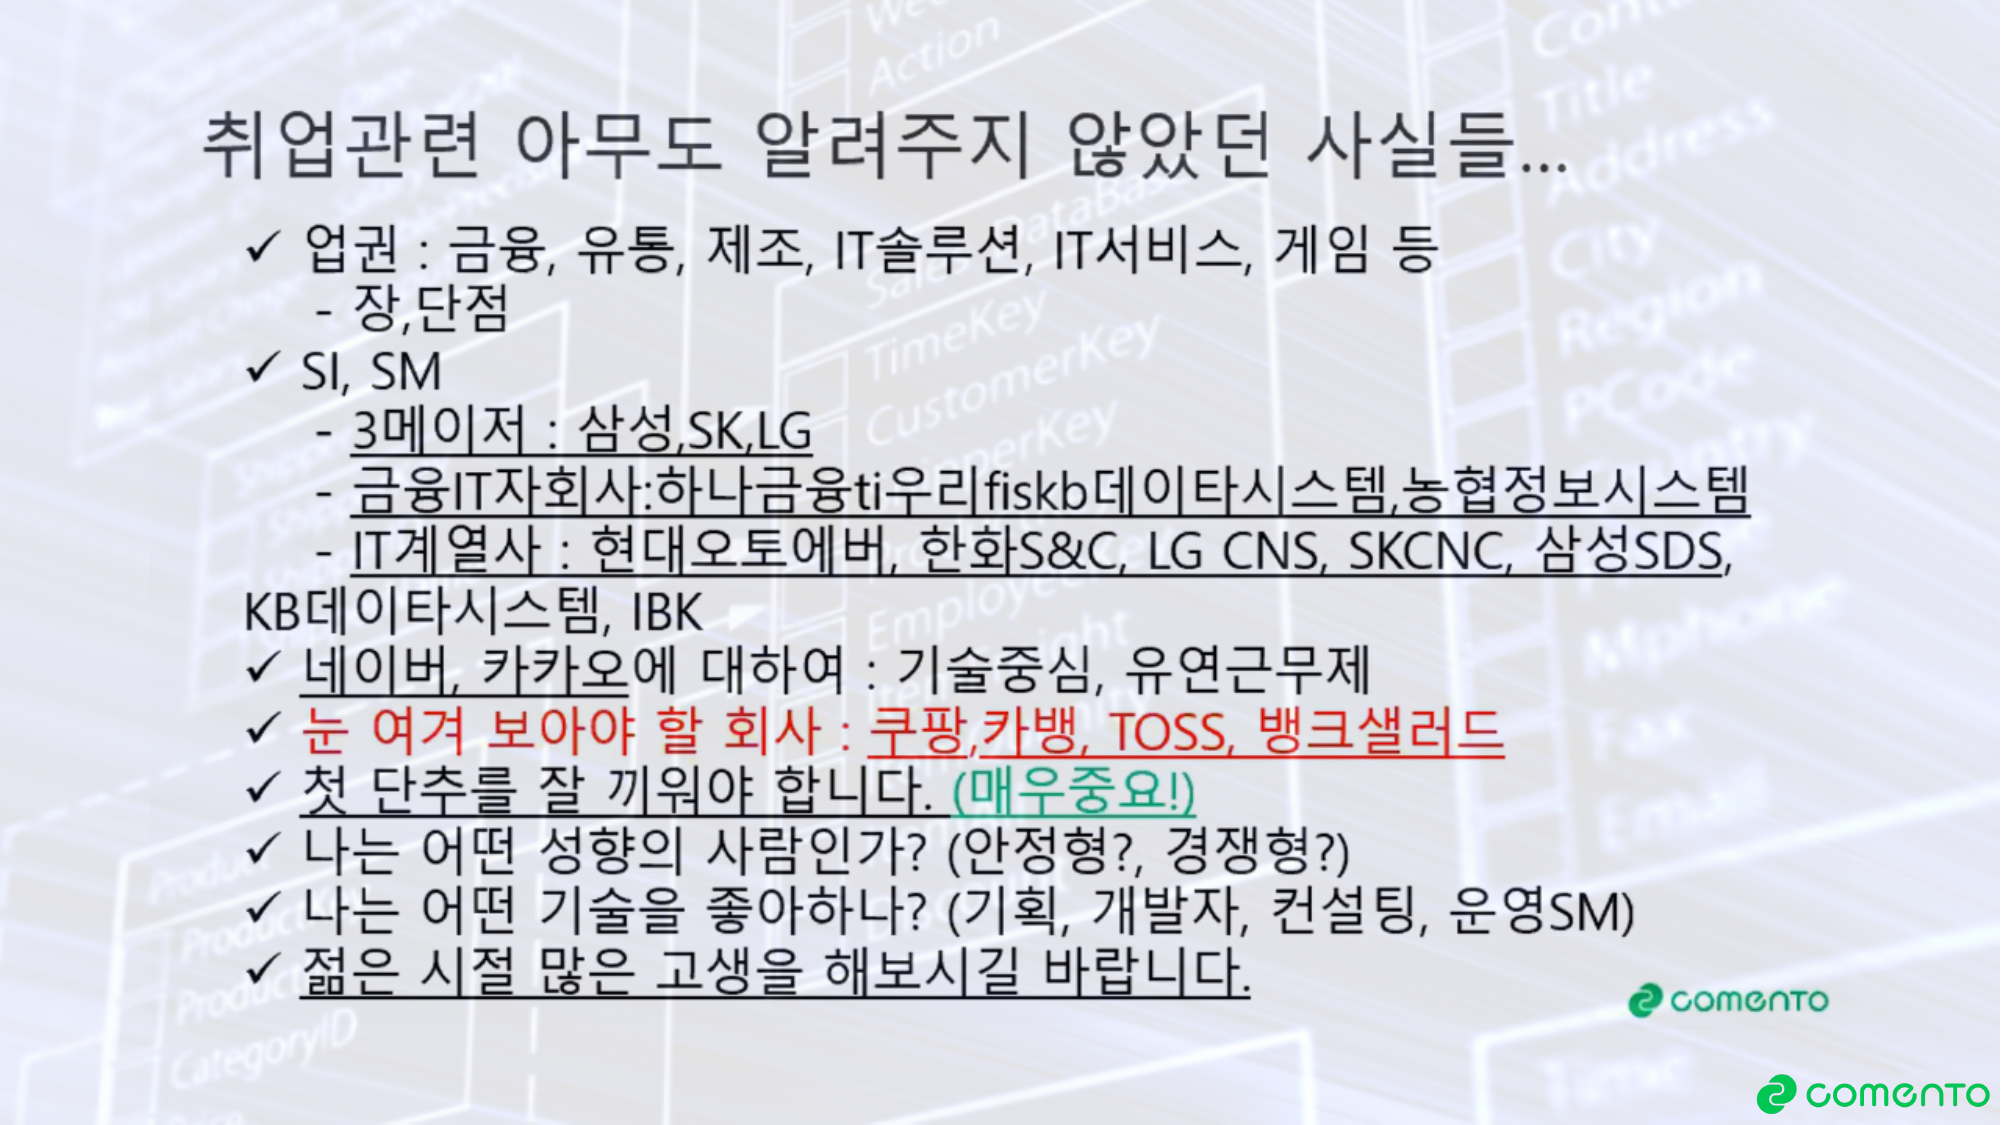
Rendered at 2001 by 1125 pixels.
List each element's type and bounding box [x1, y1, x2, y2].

text_box [0, 0, 2000, 1125]
